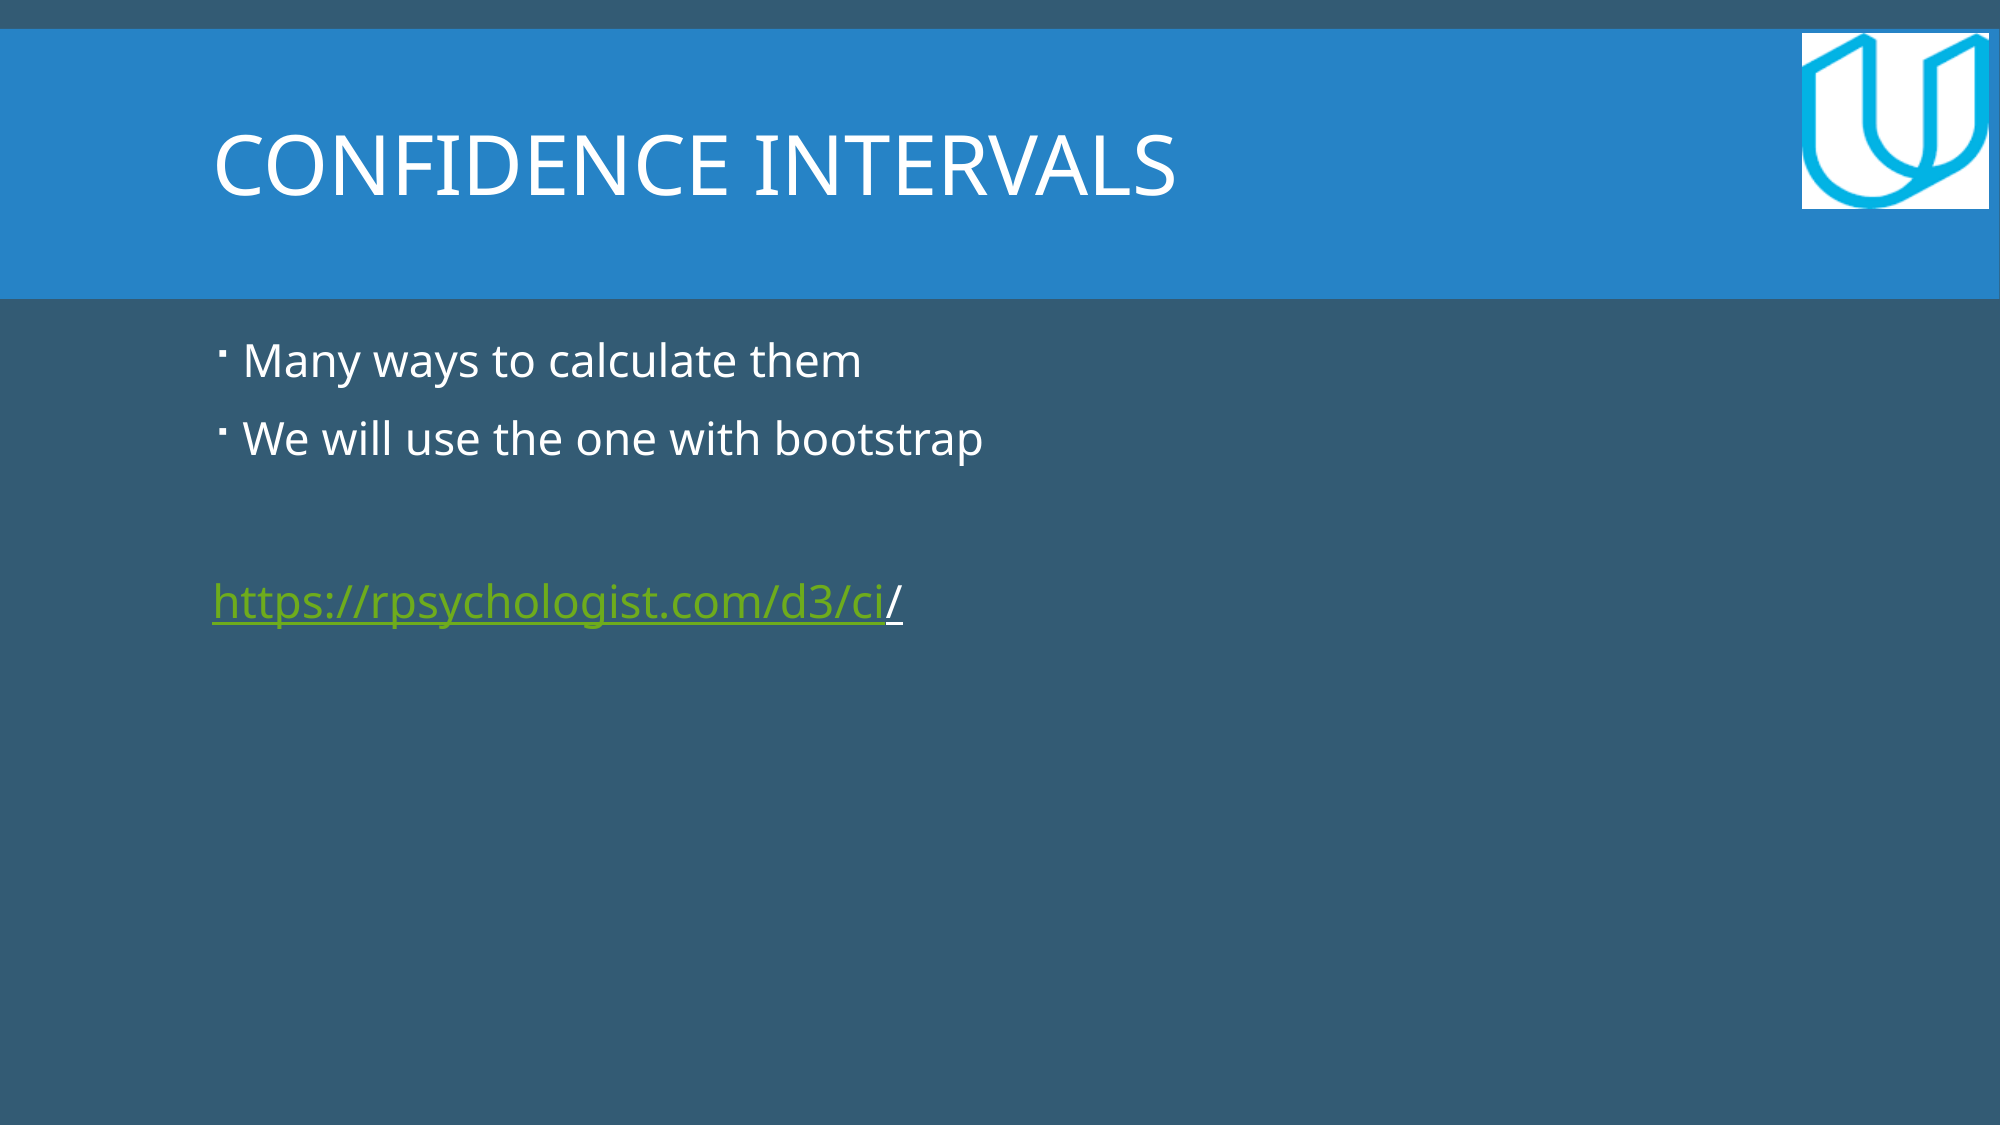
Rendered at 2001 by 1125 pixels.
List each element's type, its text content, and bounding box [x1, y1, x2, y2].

picture [1933, 47, 1974, 167]
list Many ways to calculate them We will use the one with bootstrap https://rpsychologist.com/d3/ci/ [197, 329, 1803, 1020]
picture [1802, 33, 1989, 167]
picture [1876, 124, 1989, 209]
picture [1816, 47, 1912, 197]
title Confidence intervals [197, 46, 1803, 295]
picture [1803, 159, 1866, 209]
